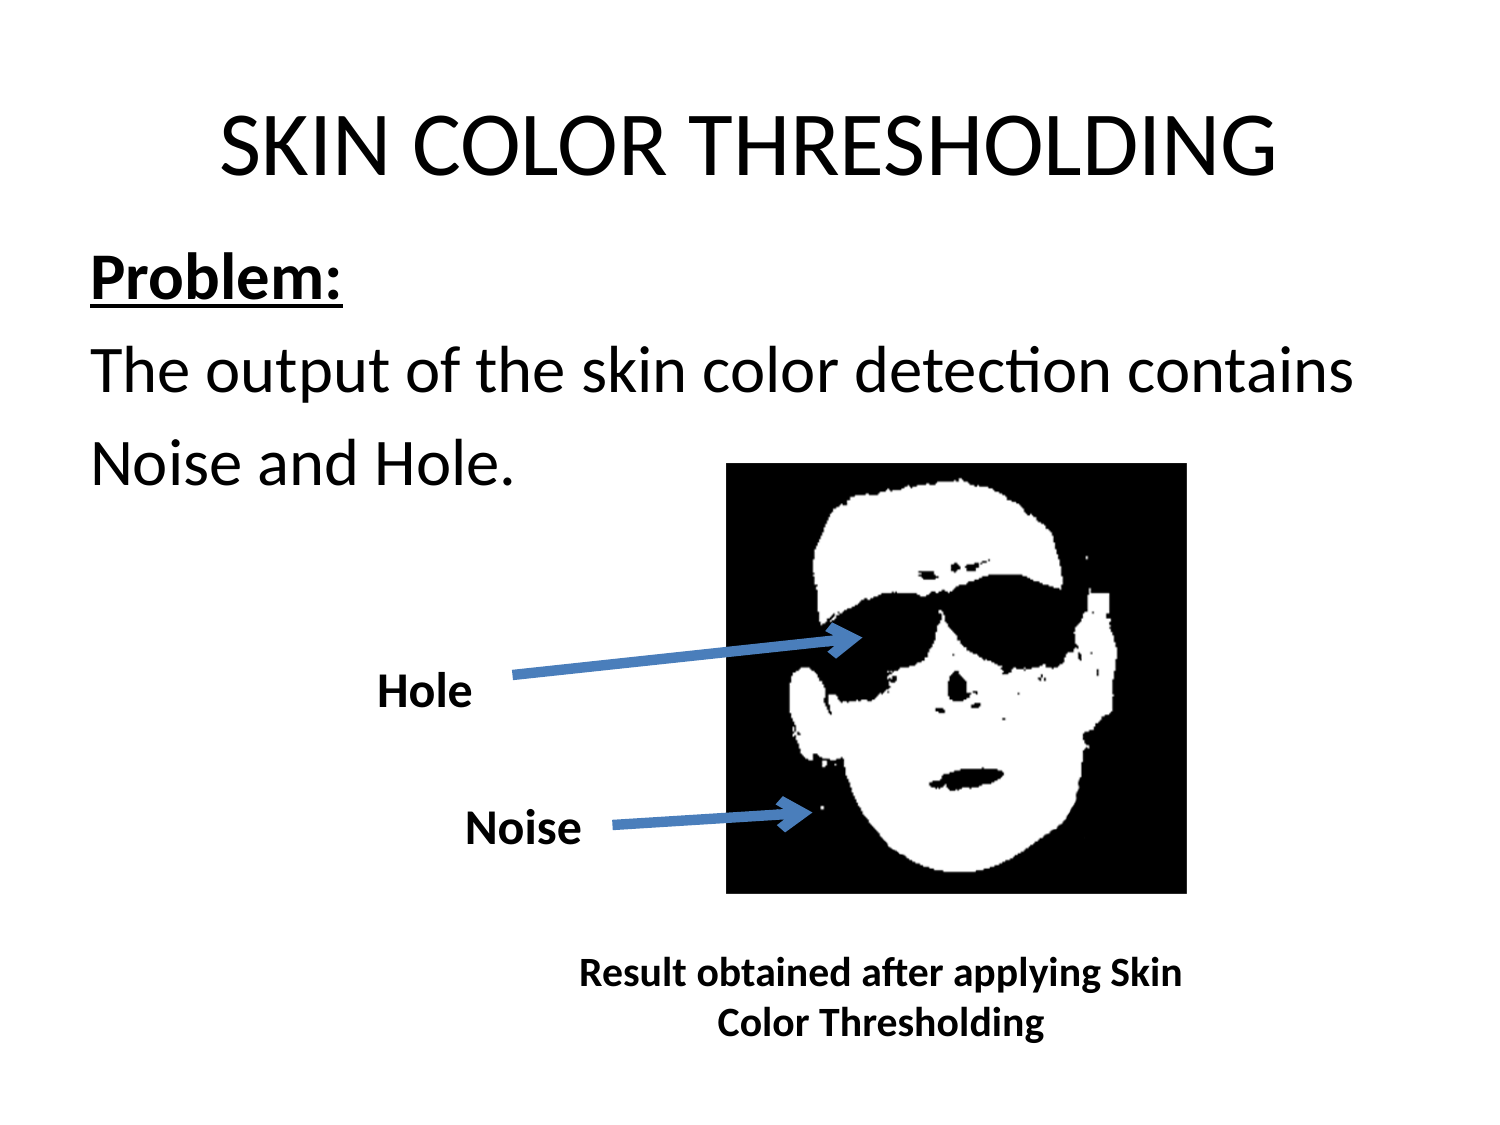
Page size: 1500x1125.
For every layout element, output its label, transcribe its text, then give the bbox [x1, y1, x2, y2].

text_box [512, 637, 863, 676]
list Problem: The output of the skin color detection contains Noise and Hole. [75, 224, 1425, 1005]
picture [724, 462, 1188, 895]
text_box Noise [449, 787, 613, 863]
text_box Result obtained after applying Skin Color Thresholding [525, 937, 1238, 1053]
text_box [612, 812, 813, 826]
title SKIN COLOR THRESHOLDING [75, 45, 1425, 224]
text_box Hole [362, 649, 525, 725]
